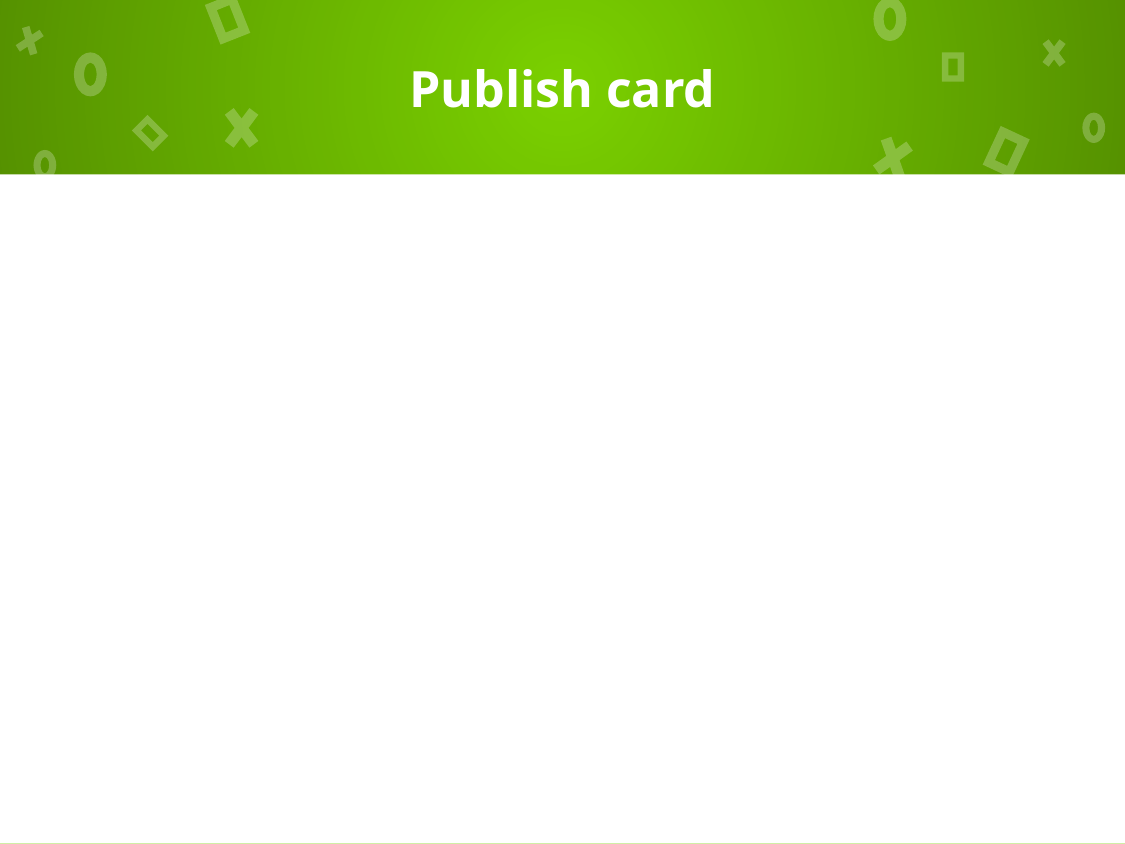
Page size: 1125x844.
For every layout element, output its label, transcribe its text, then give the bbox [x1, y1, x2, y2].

title Publish card [56, 0, 1069, 175]
